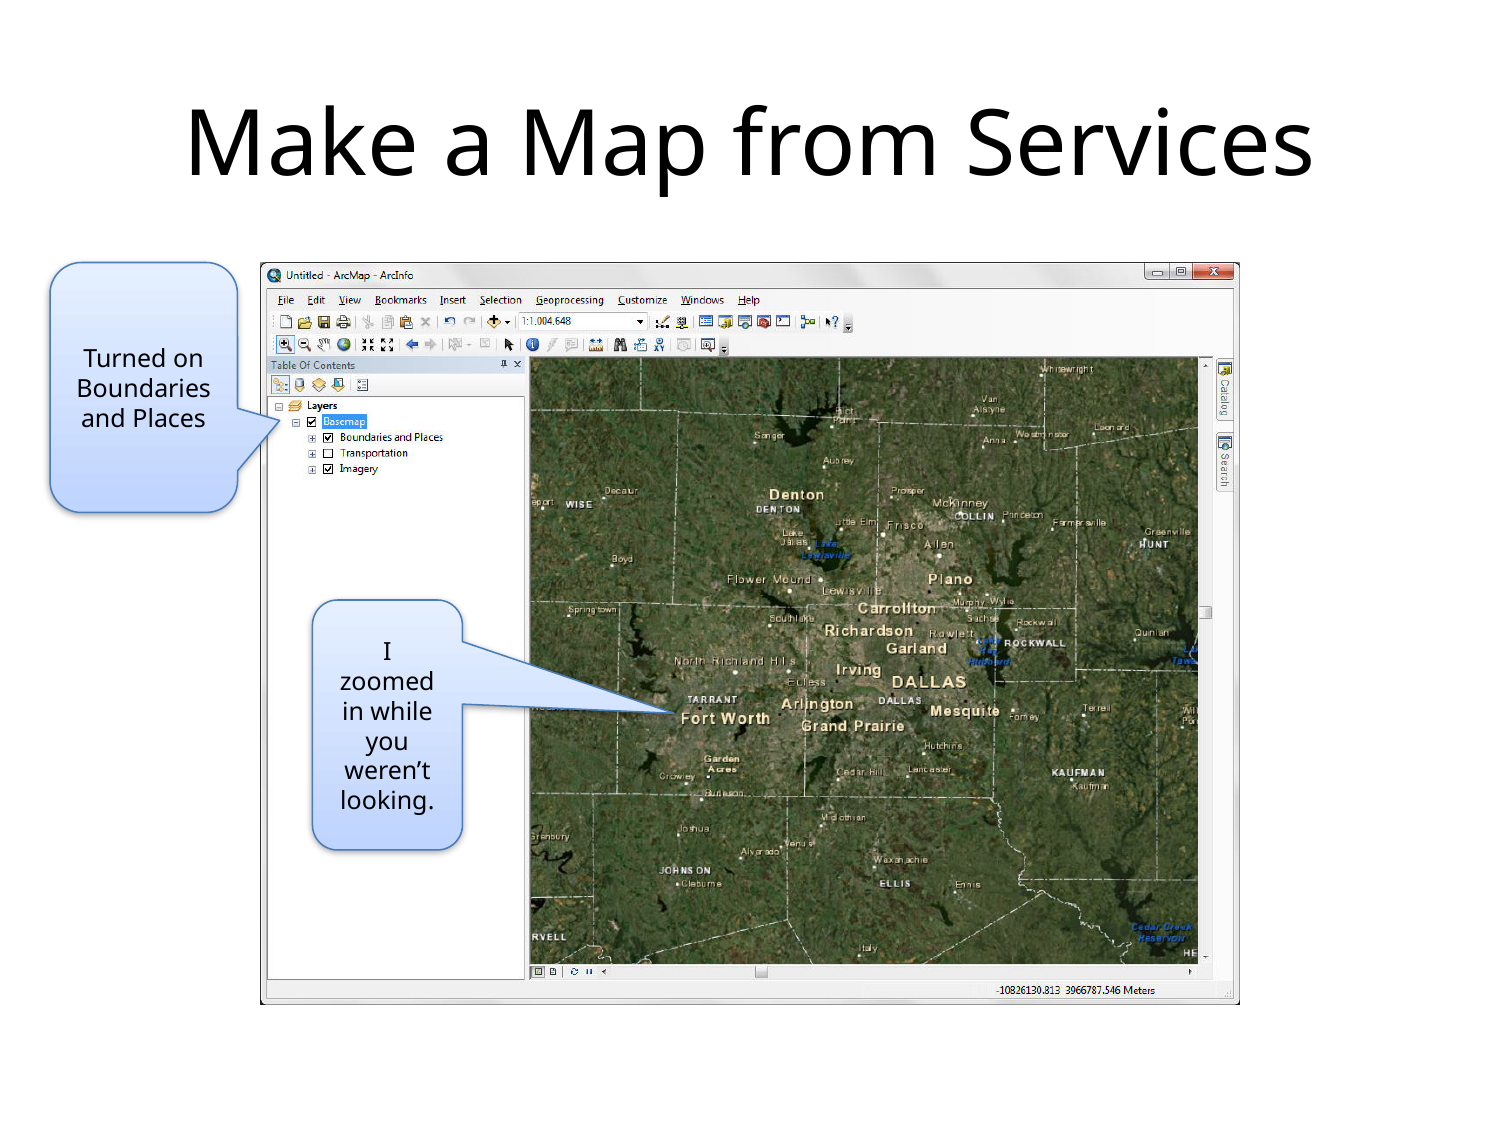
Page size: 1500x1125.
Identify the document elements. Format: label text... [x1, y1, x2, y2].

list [260, 262, 1240, 1006]
title Make a Map from Services [75, 45, 1425, 233]
text_box Turned on Boundaries and Places [49, 261, 255, 514]
